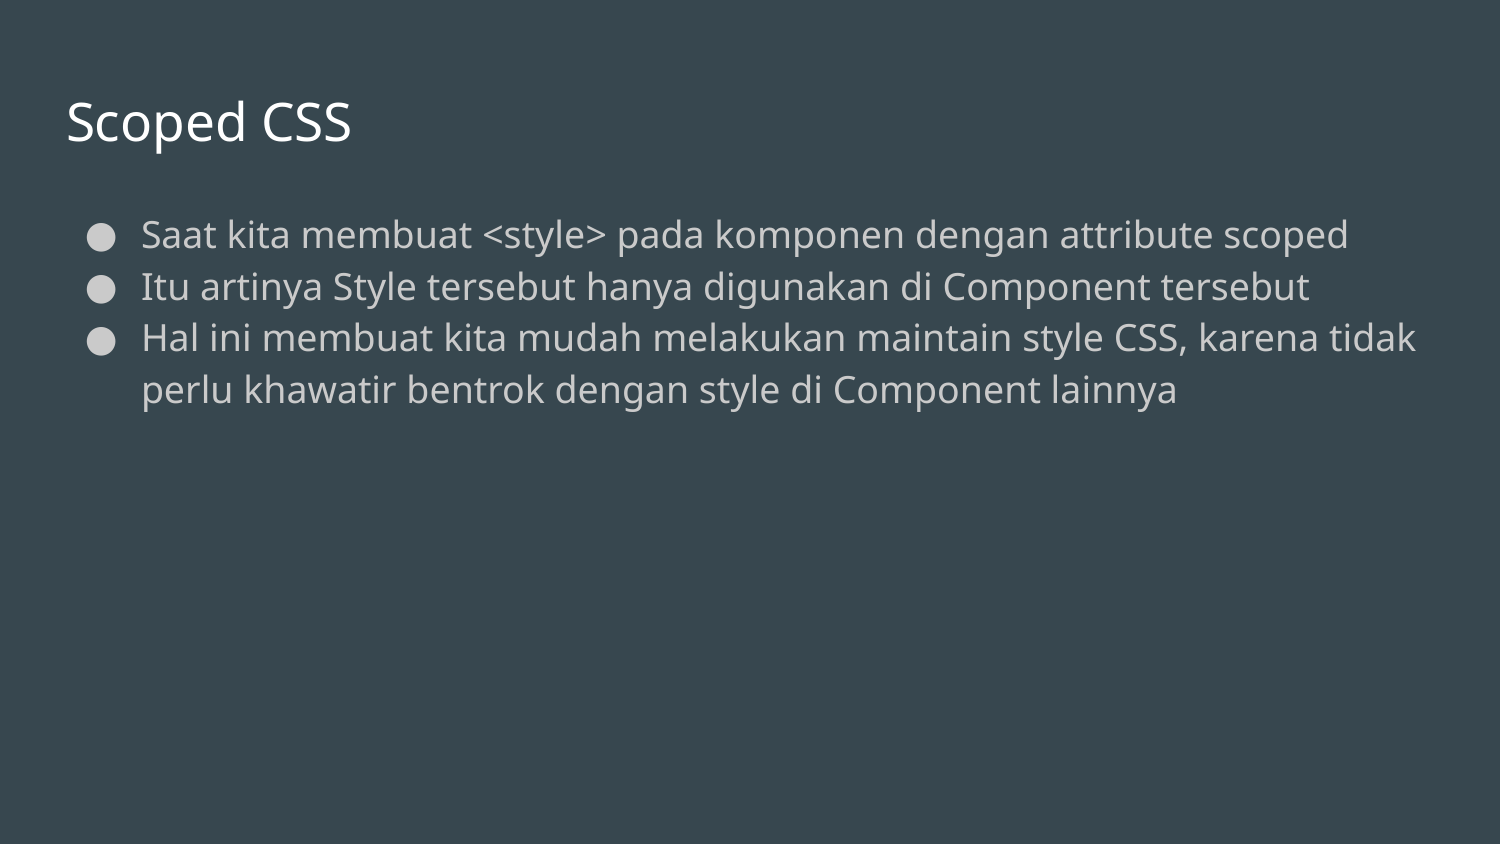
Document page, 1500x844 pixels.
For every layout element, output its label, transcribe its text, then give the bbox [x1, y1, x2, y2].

title Scoped CSS [51, 72, 1449, 167]
list Saat kita membuat <style> pada komponen dengan attribute scoped Itu artinya Style tersebut hanya digunakan di Component tersebut Hal ini membuat kita mudah melakukan maintain style CSS, karena tidak perlu khawatir bentrok dengan style di Component lainnya [51, 189, 1449, 750]
